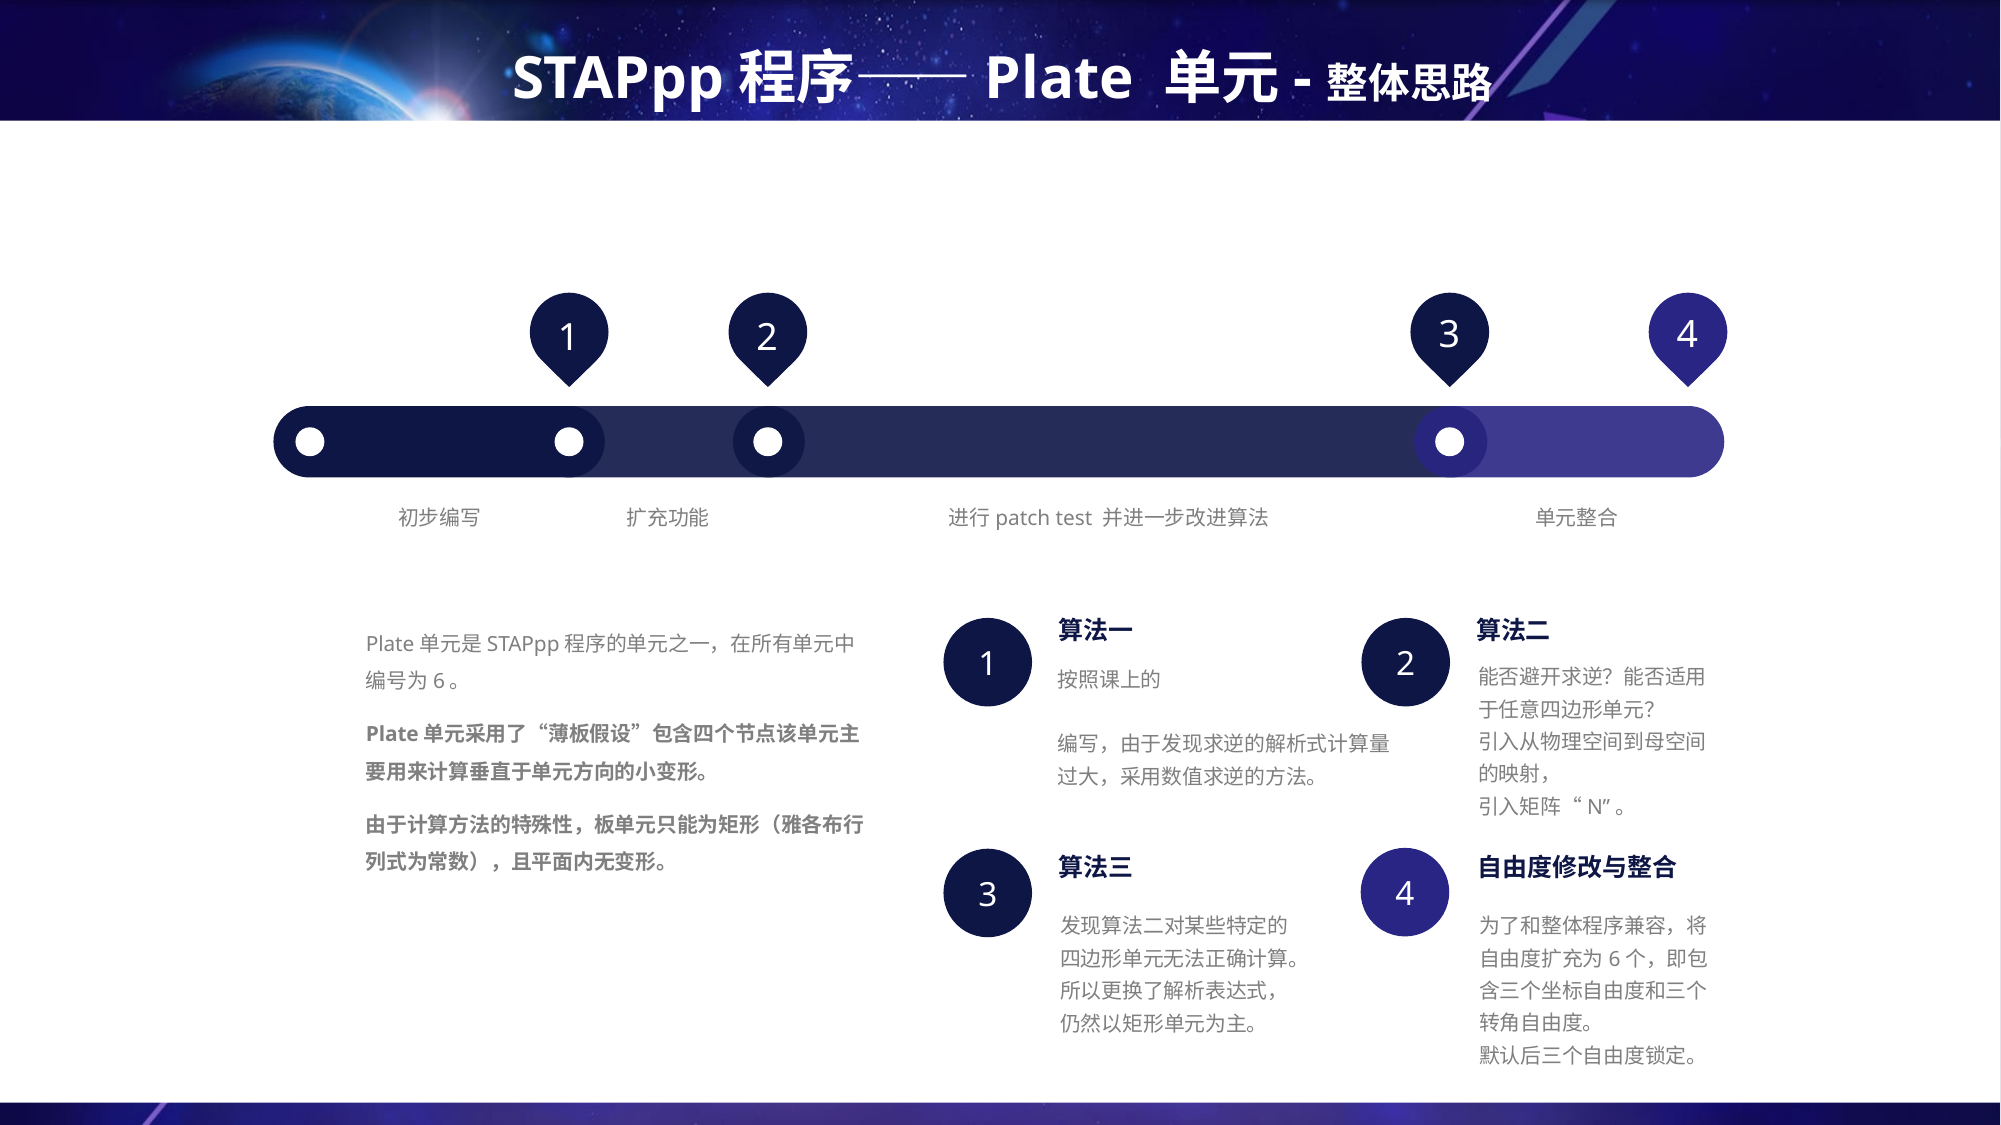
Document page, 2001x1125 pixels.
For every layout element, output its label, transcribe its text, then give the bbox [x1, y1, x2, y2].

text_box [943, 848, 1292, 1040]
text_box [1648, 292, 1728, 372]
text_box Plate单元是STAPpp程序的单元之一，在所有单元中编号为6。 Plate单元采用了“薄板假设”包含四个节点该单元主要用来计算垂直于单元方向的小变形。 由于计算方法的特殊性，板单元只能为矩形（雅各布行列式为常数），且平面内无变形。 [365, 617, 869, 969]
picture [0, 0, 2001, 1125]
title STAPpp程序——Plate 单元-整体思路 [140, 39, 1866, 121]
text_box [1360, 847, 1711, 1086]
text_box 扩充功能 [583, 507, 754, 540]
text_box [728, 292, 808, 372]
text_box 单元整合 [1464, 507, 1690, 540]
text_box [732, 405, 1414, 478]
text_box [943, 617, 1361, 807]
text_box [1414, 405, 1725, 478]
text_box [529, 292, 609, 372]
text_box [1361, 617, 1710, 836]
text_box 进行patch test 并进一步改进算法 [782, 507, 1436, 540]
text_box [273, 405, 533, 478]
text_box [533, 405, 732, 478]
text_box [1410, 292, 1489, 372]
text_box 初步编写 [324, 507, 555, 540]
